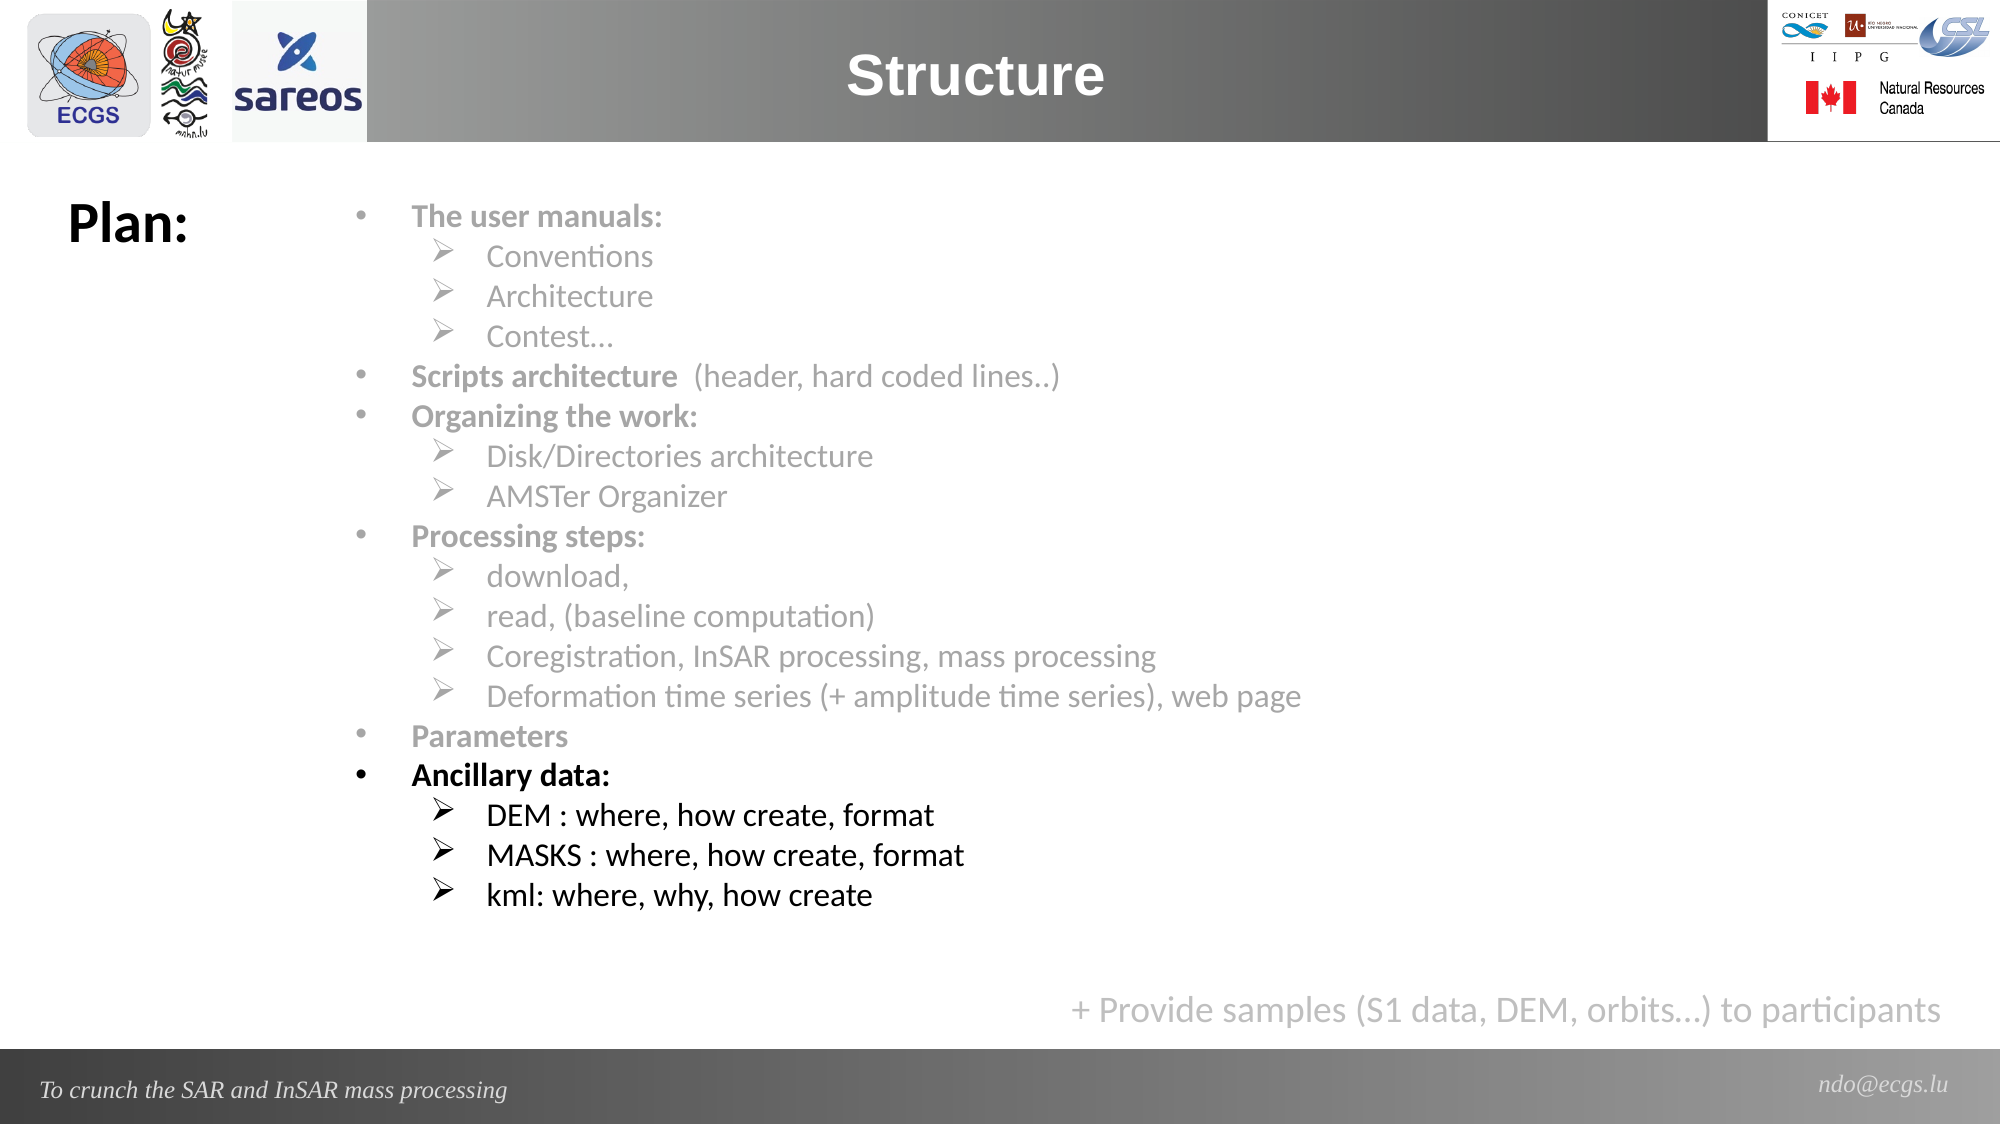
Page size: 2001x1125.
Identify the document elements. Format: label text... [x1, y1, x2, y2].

text_box + Provide samples (S1 data, DEM, orbits…) to participants [1056, 977, 1966, 1038]
text_box Plan: [53, 176, 205, 262]
picture [1825, 69, 1990, 120]
picture [1779, 7, 1990, 67]
text_box The user manuals: Conventions Architecture Contest… Scripts architecture (header, hard coded lines..) Organizing the work: Disk/Directories architecture AMSTer Organizer Processing steps: download, read, (baseline computation) Coregistration, InSAR processing, mass processing Deformation time series (+ amplitude time series), web page Parameters Ancillary data: DEM : where, how create, format MASKS : where, how create, format kml: where, why, how create [340, 187, 1326, 921]
picture [154, 135, 214, 139]
text_box Structure [128, 10, 1825, 135]
